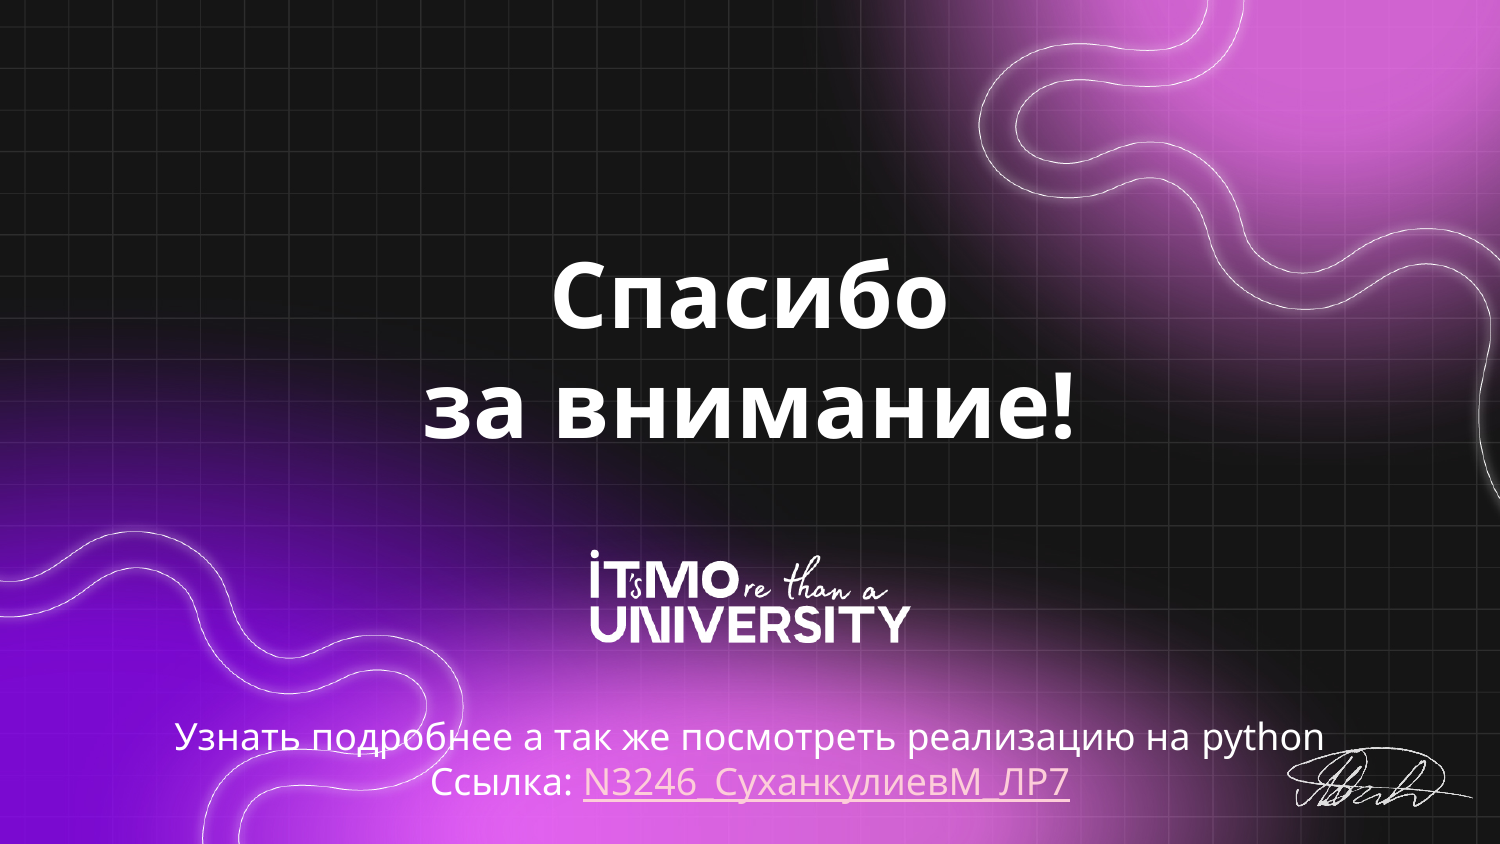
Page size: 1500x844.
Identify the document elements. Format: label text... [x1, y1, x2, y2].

text_box Узнать подробнее а так же посмотреть реализацию на python Ссылка: N3246_СуханкулиевМ_ЛР7 [159, 705, 1341, 817]
picture [0, 0, 1500, 844]
title Спасибо за внимание! [75, 295, 1425, 398]
